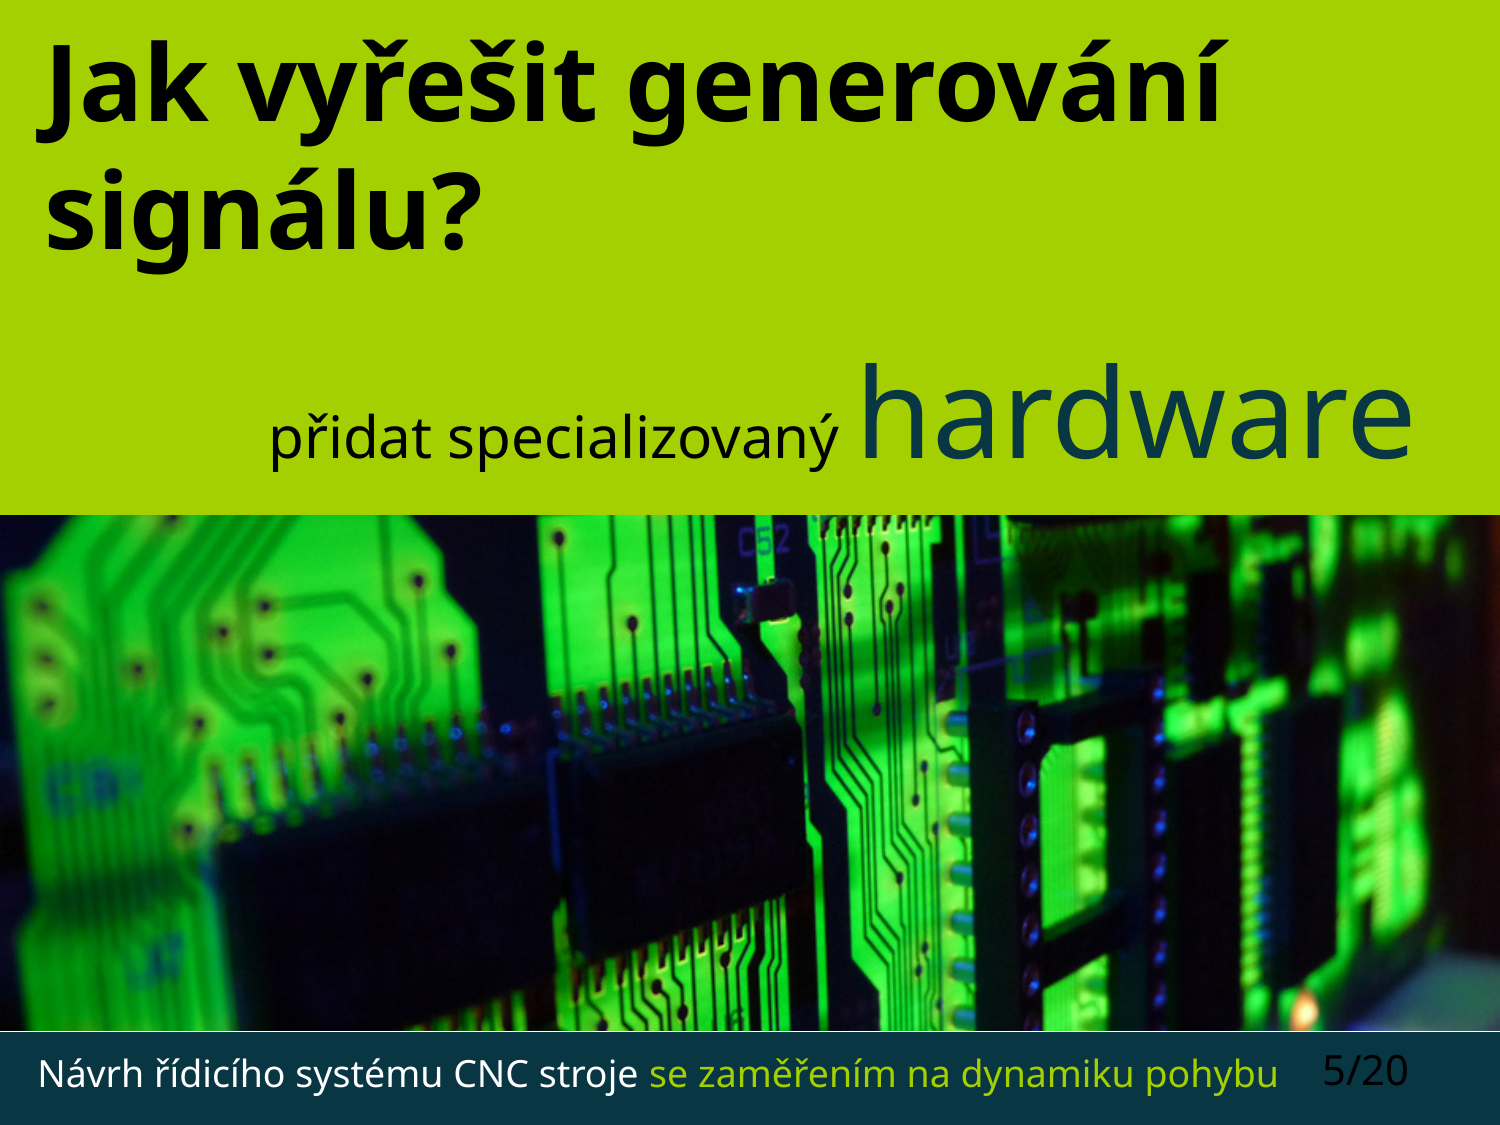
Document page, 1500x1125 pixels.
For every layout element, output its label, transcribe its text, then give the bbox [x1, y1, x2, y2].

picture [0, 0, 1500, 1125]
footer Návrh řídicího systému CNC stroje se zaměřením na dynamiku pohybu [0, 1042, 1293, 1103]
slide_number 4/20 [1293, 1042, 1425, 1103]
text_box přidat specializovaný hardware [253, 326, 1500, 491]
title Jak vyřešit generování signálu? [29, 78, 1459, 209]
